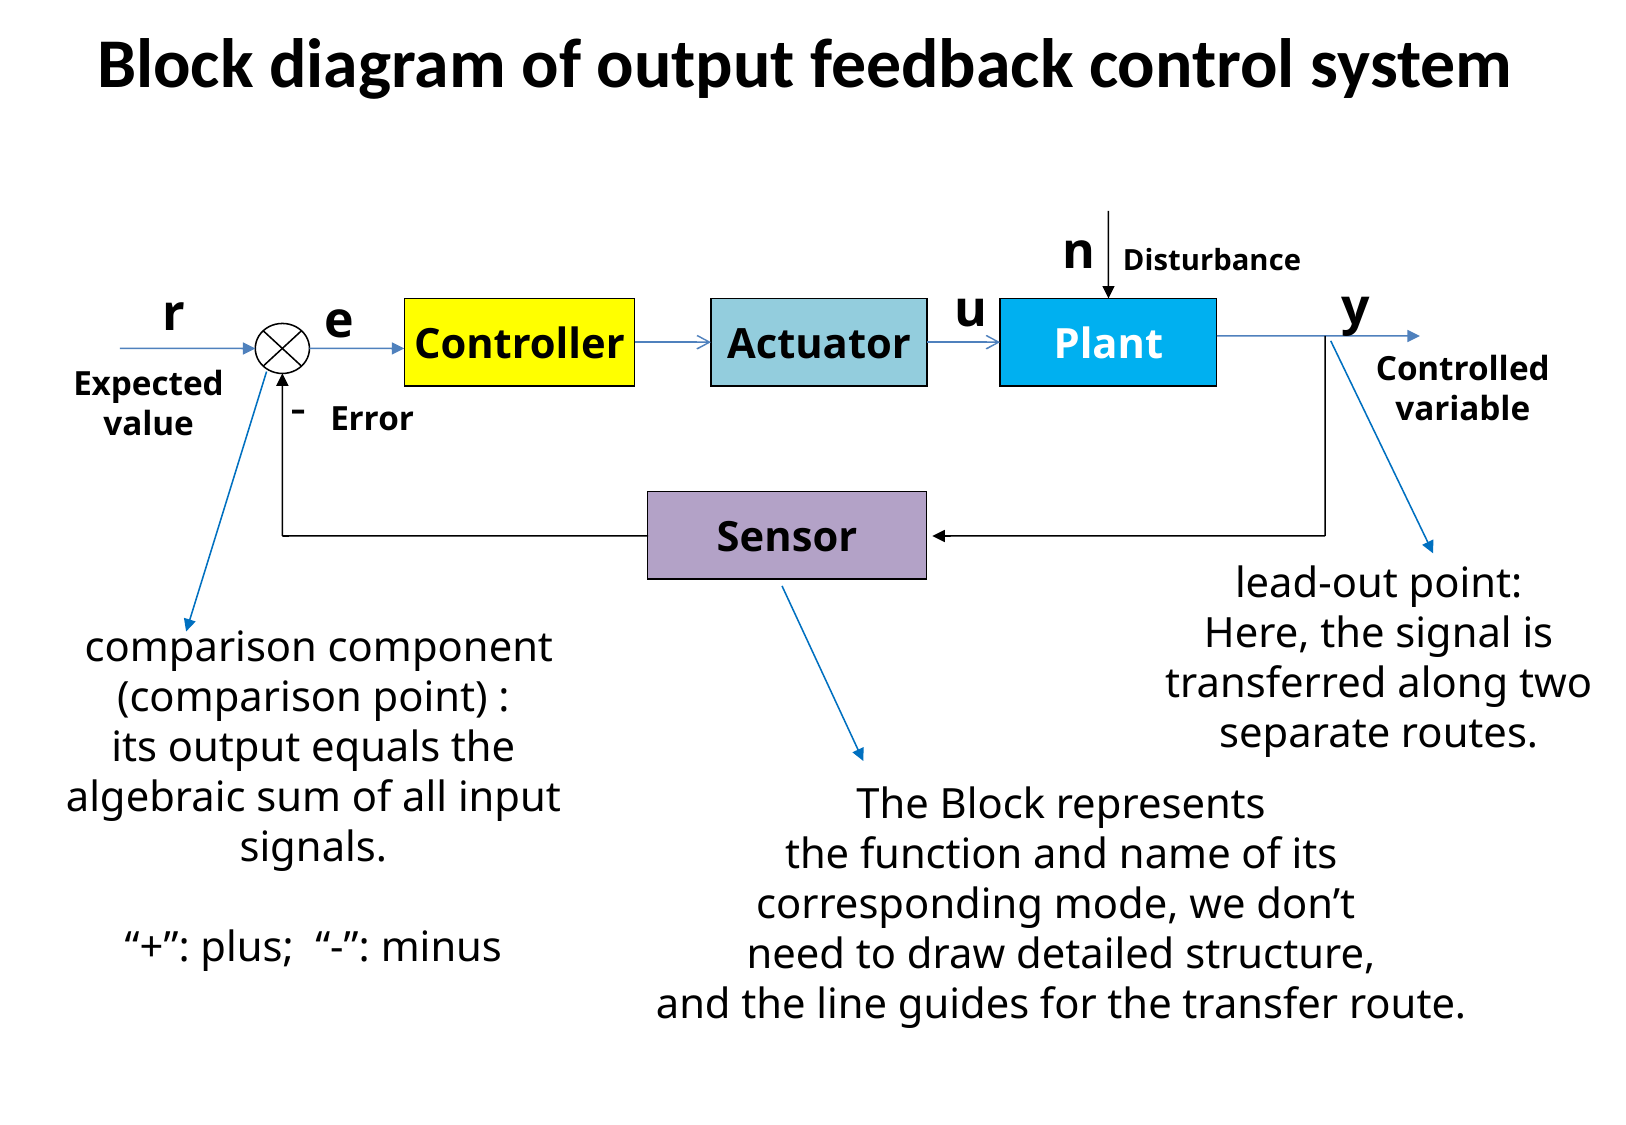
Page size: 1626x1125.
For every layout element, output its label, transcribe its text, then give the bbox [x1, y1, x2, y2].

text_box The Block represents the function and name of its corresponding mode, we don’t need to draw detailed structure, and the line guides for the transfer route. [640, 769, 1482, 1035]
text_box lead-out point: Here, the signal is transferred along two separate routes. [1132, 548, 1625, 814]
text_box comparison component (comparison point) : its output equals the algebraic sum of all input signals. “+”: plus; “-”: minus [25, 612, 602, 978]
text_box [782, 587, 864, 761]
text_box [43, 210, 1560, 580]
text_box Block diagram of output feedback control system [73, 0, 1537, 119]
